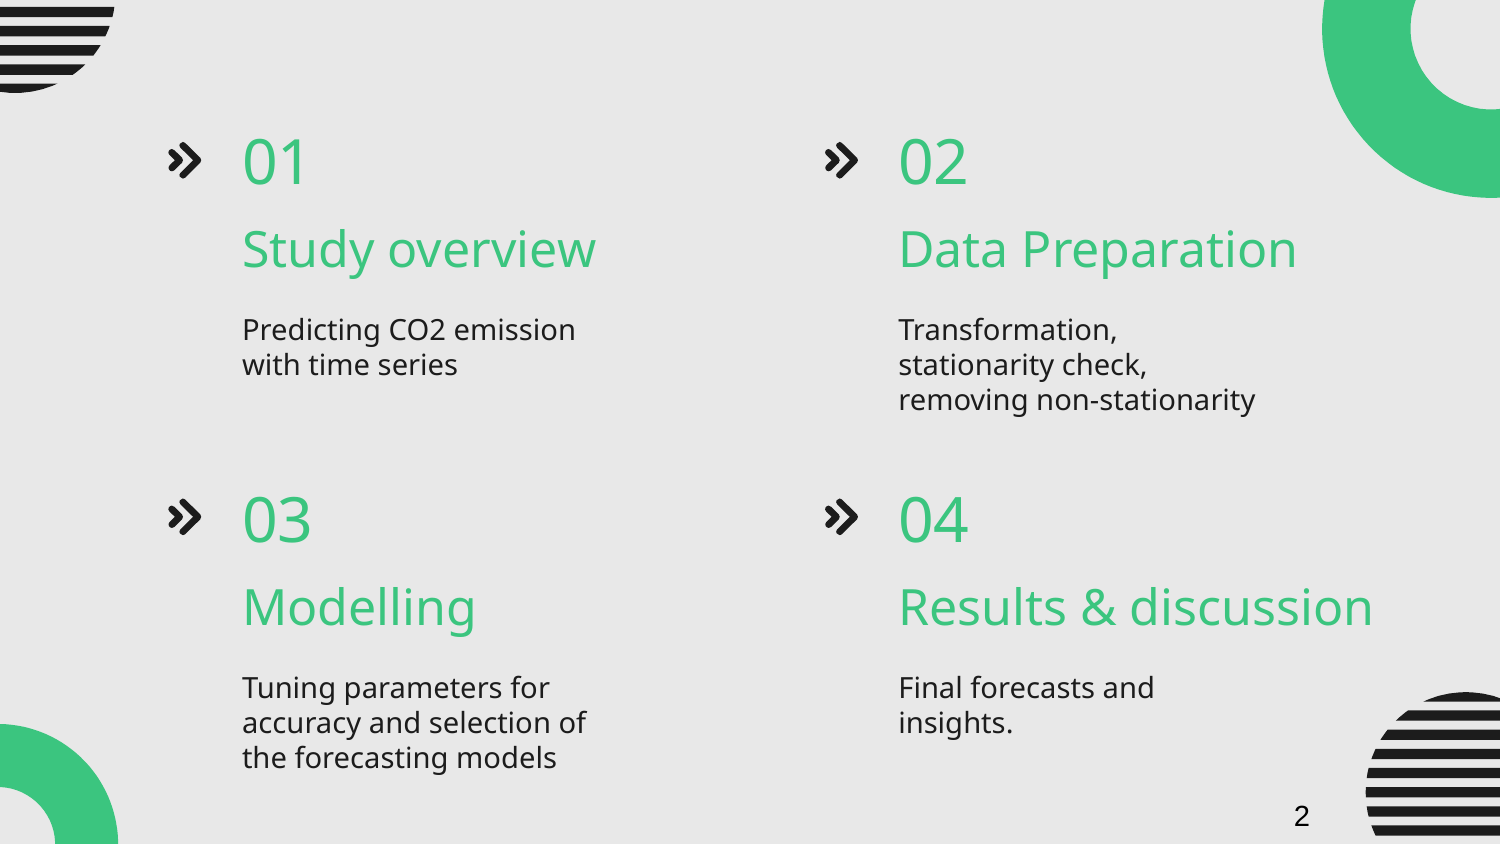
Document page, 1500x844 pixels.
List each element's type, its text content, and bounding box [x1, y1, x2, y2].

title Study overview [227, 202, 871, 297]
subtitle Final forecasts and insights. [883, 654, 1280, 785]
title 03 [227, 476, 434, 571]
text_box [823, 141, 859, 179]
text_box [166, 498, 202, 536]
subtitle Tuning parameters for accuracy and selection of the forecasting models [227, 654, 623, 785]
title 04 [883, 476, 1090, 571]
title Results & discussion [883, 560, 1407, 655]
title 01 [227, 118, 434, 213]
subtitle Transformation, stationarity check, removing non-stationarity [883, 295, 1280, 426]
title 02 [883, 118, 1090, 213]
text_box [0, 0, 116, 94]
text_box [166, 141, 202, 179]
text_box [823, 498, 859, 536]
title Modelling [227, 560, 751, 655]
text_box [1365, 691, 1500, 844]
text_box 2 [1279, 789, 1325, 840]
subtitle Predicting CO2 emission with time series [227, 297, 623, 426]
title Data Preparation [883, 202, 1407, 297]
